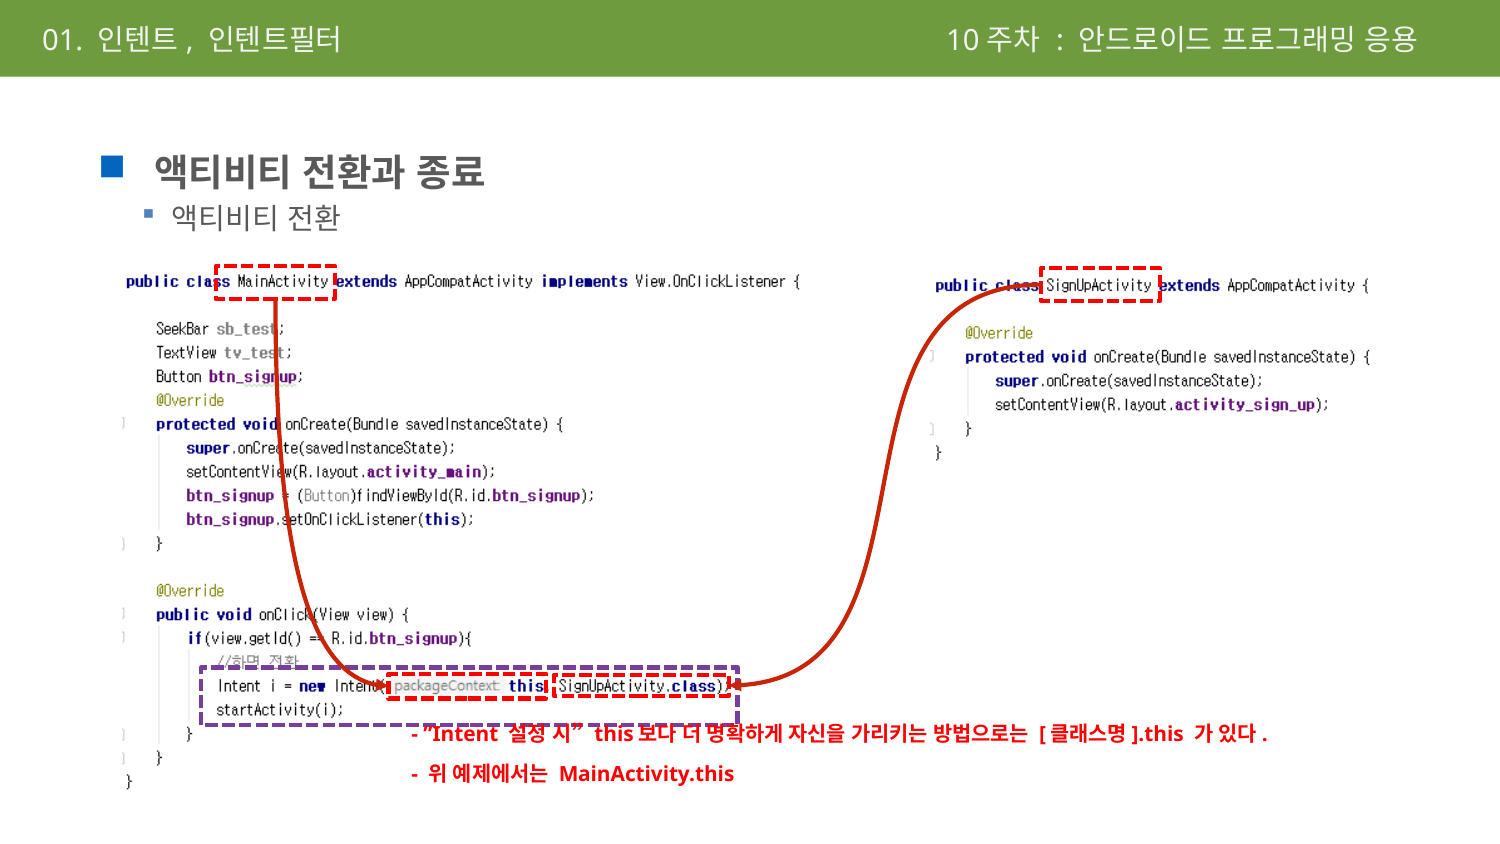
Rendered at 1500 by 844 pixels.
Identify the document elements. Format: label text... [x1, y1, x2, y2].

text_box - ”Intent 설정 시” this보다 더 명확하게 자신을 가리키는 방법으로는 [클래스명].this 가 있다. - 위 예제에서는 MainActivity.this [808, 716, 1277, 795]
text_box 액티비티 전환과 종료 액티비티 전환 [83, 119, 1383, 400]
list 01. 인텐트, 인텐트필터 [33, 19, 500, 67]
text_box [728, 284, 1042, 686]
picture [122, 267, 808, 798]
picture [929, 266, 1383, 463]
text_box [138, 435, 526, 550]
text_box 10주차 : 안드로이드 프로그래밍 응용 [937, 20, 1491, 65]
